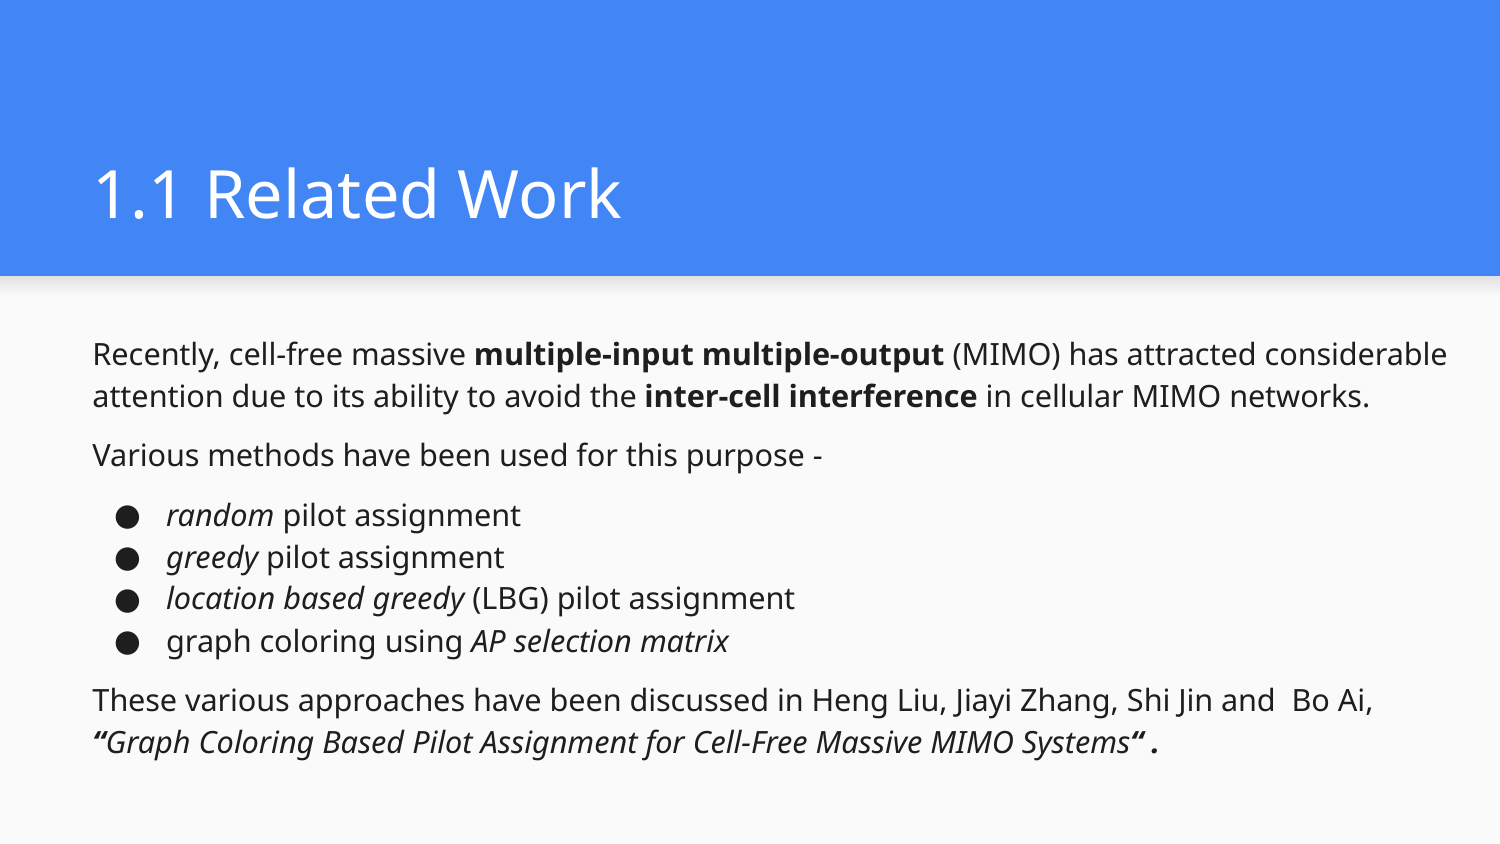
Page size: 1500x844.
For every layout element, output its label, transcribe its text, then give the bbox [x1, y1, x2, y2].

title 1.1 Related Work [77, 121, 1427, 248]
list Recently, cell-free massive multiple-input multiple-output (MIMO) has attracted considerable attention due to its ability to avoid the inter-cell interference in cellular MIMO networks. Various methods have been used for this purpose - random pilot assignment greedy pilot assignment location based greedy (LBG) pilot assignment graph coloring using AP selection matrix These various approaches have been discussed in Heng Liu, Jiayi Zhang, Shi Jin and Bo Ai, “Graph Coloring Based Pilot Assignment for Cell-Free Massive MIMO Systems“ . [77, 314, 1484, 822]
